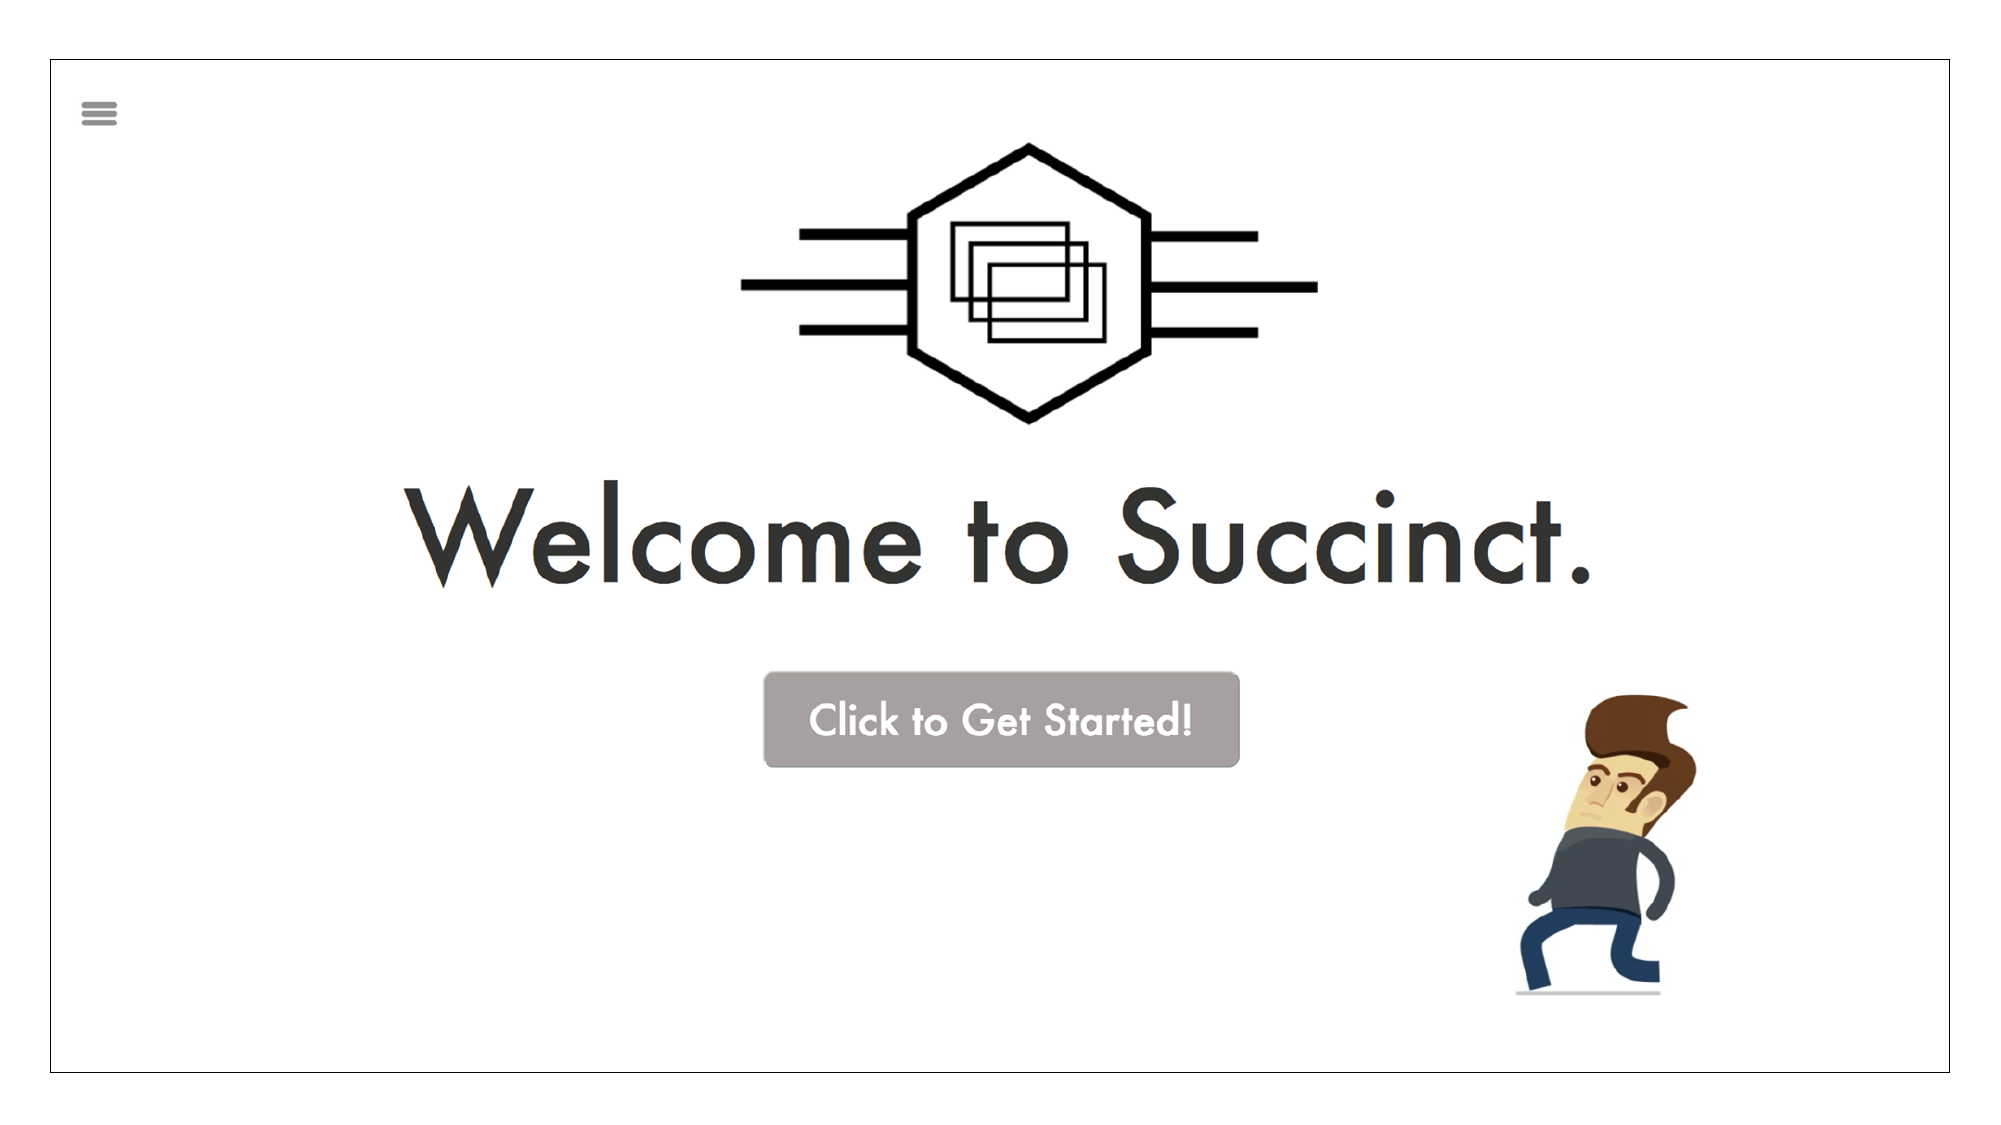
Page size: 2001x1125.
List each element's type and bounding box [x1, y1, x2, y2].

list [50, 59, 1950, 1073]
